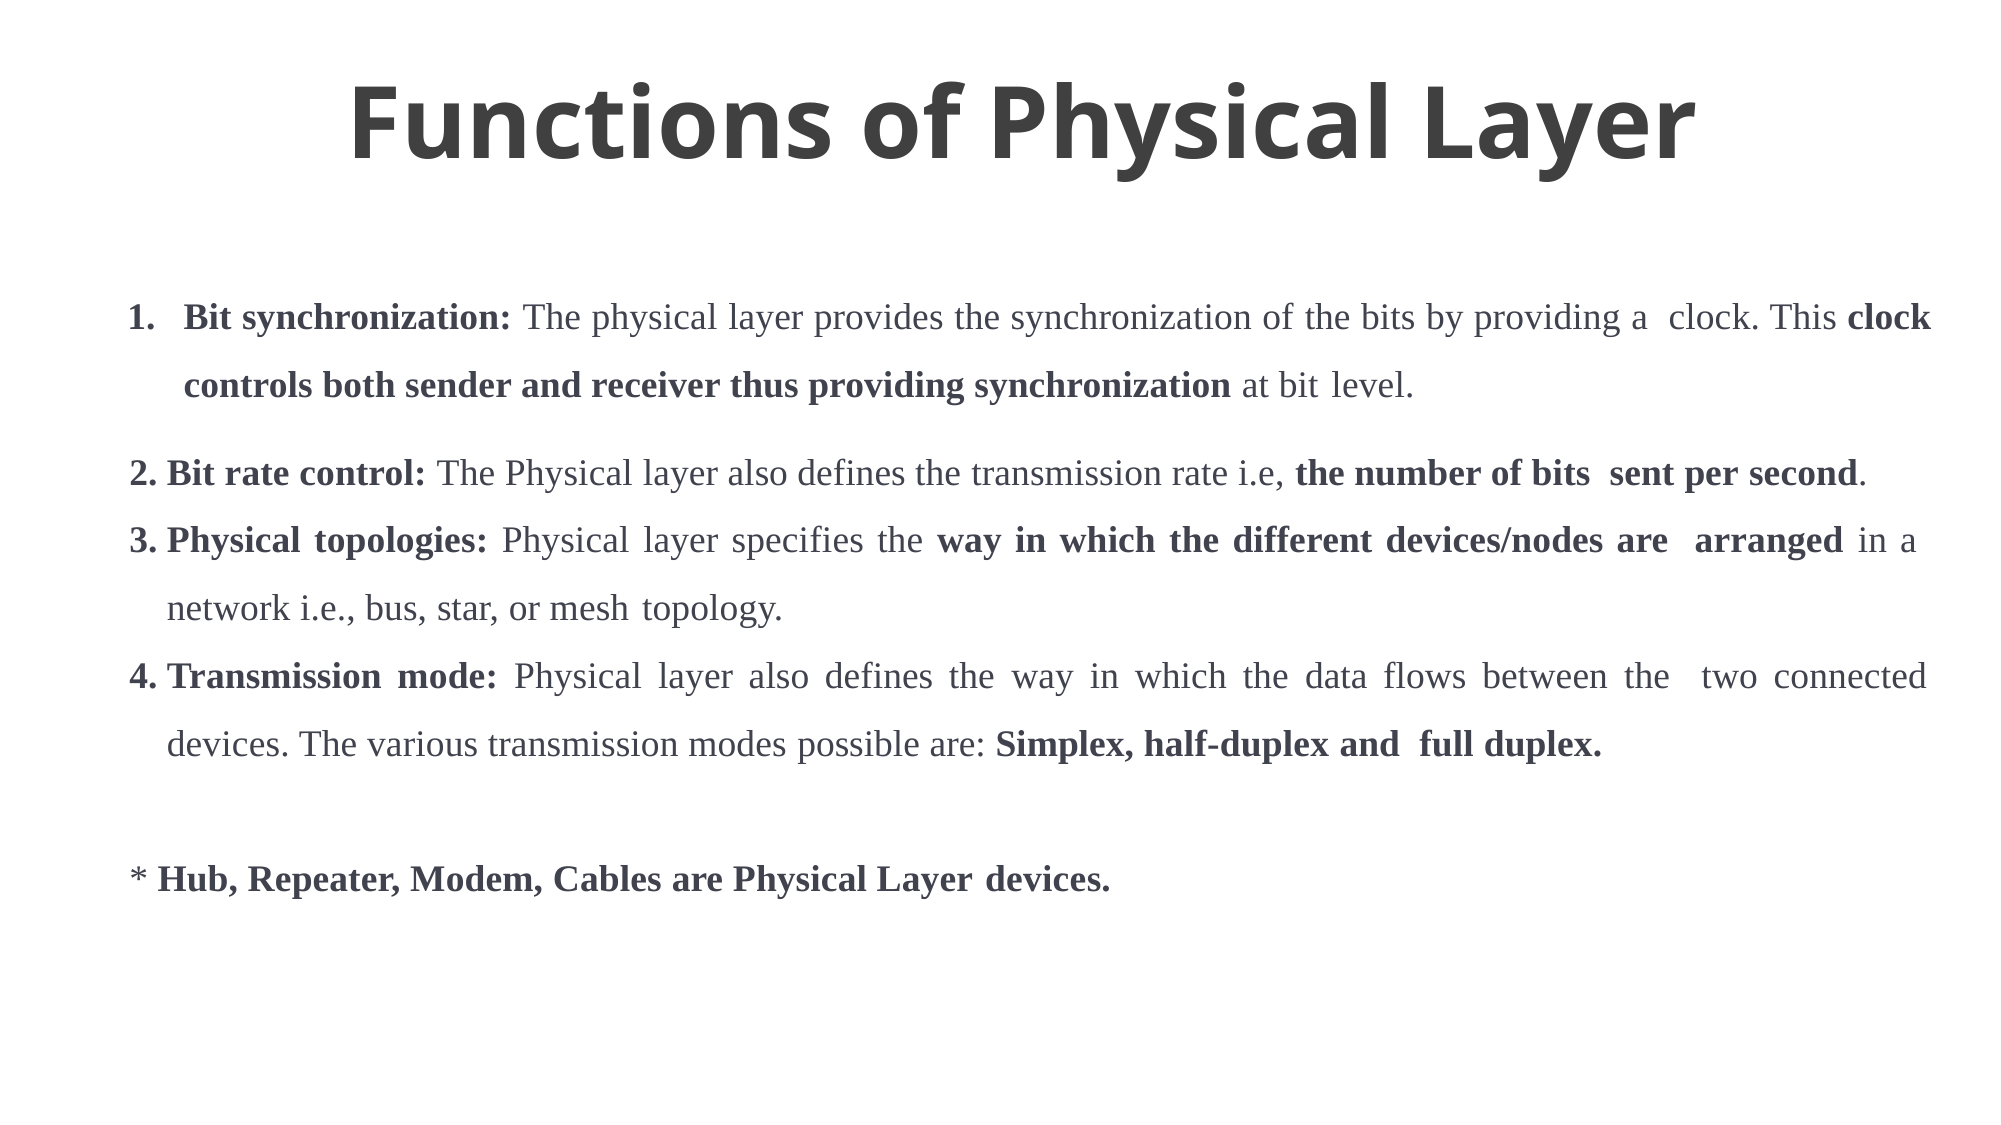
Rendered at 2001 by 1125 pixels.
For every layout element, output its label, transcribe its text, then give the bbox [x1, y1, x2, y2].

title Functions of Physical Layer [96, 0, 1947, 179]
text_box Bit synchronization: The physical layer provides the synchronization of the bits by providing a clock. This clock controls both sender and receiver thus providing synchronization at bit level. Bit rate control: The Physical layer also defines the transmission rate i.e, the number of bits sent per second. Physical topologies: Physical layer specifies the way in which the different devices/nodes are arranged in a network i.e., bus, star, or mesh topology. Transmission mode: Physical layer also defines the way in which the data flows between the two connected devices. The various transmission modes possible are: Simplex, half-duplex and full duplex. * Hub, Repeater, Modem, Cables are Physical Layer devices. [112, 262, 1947, 997]
